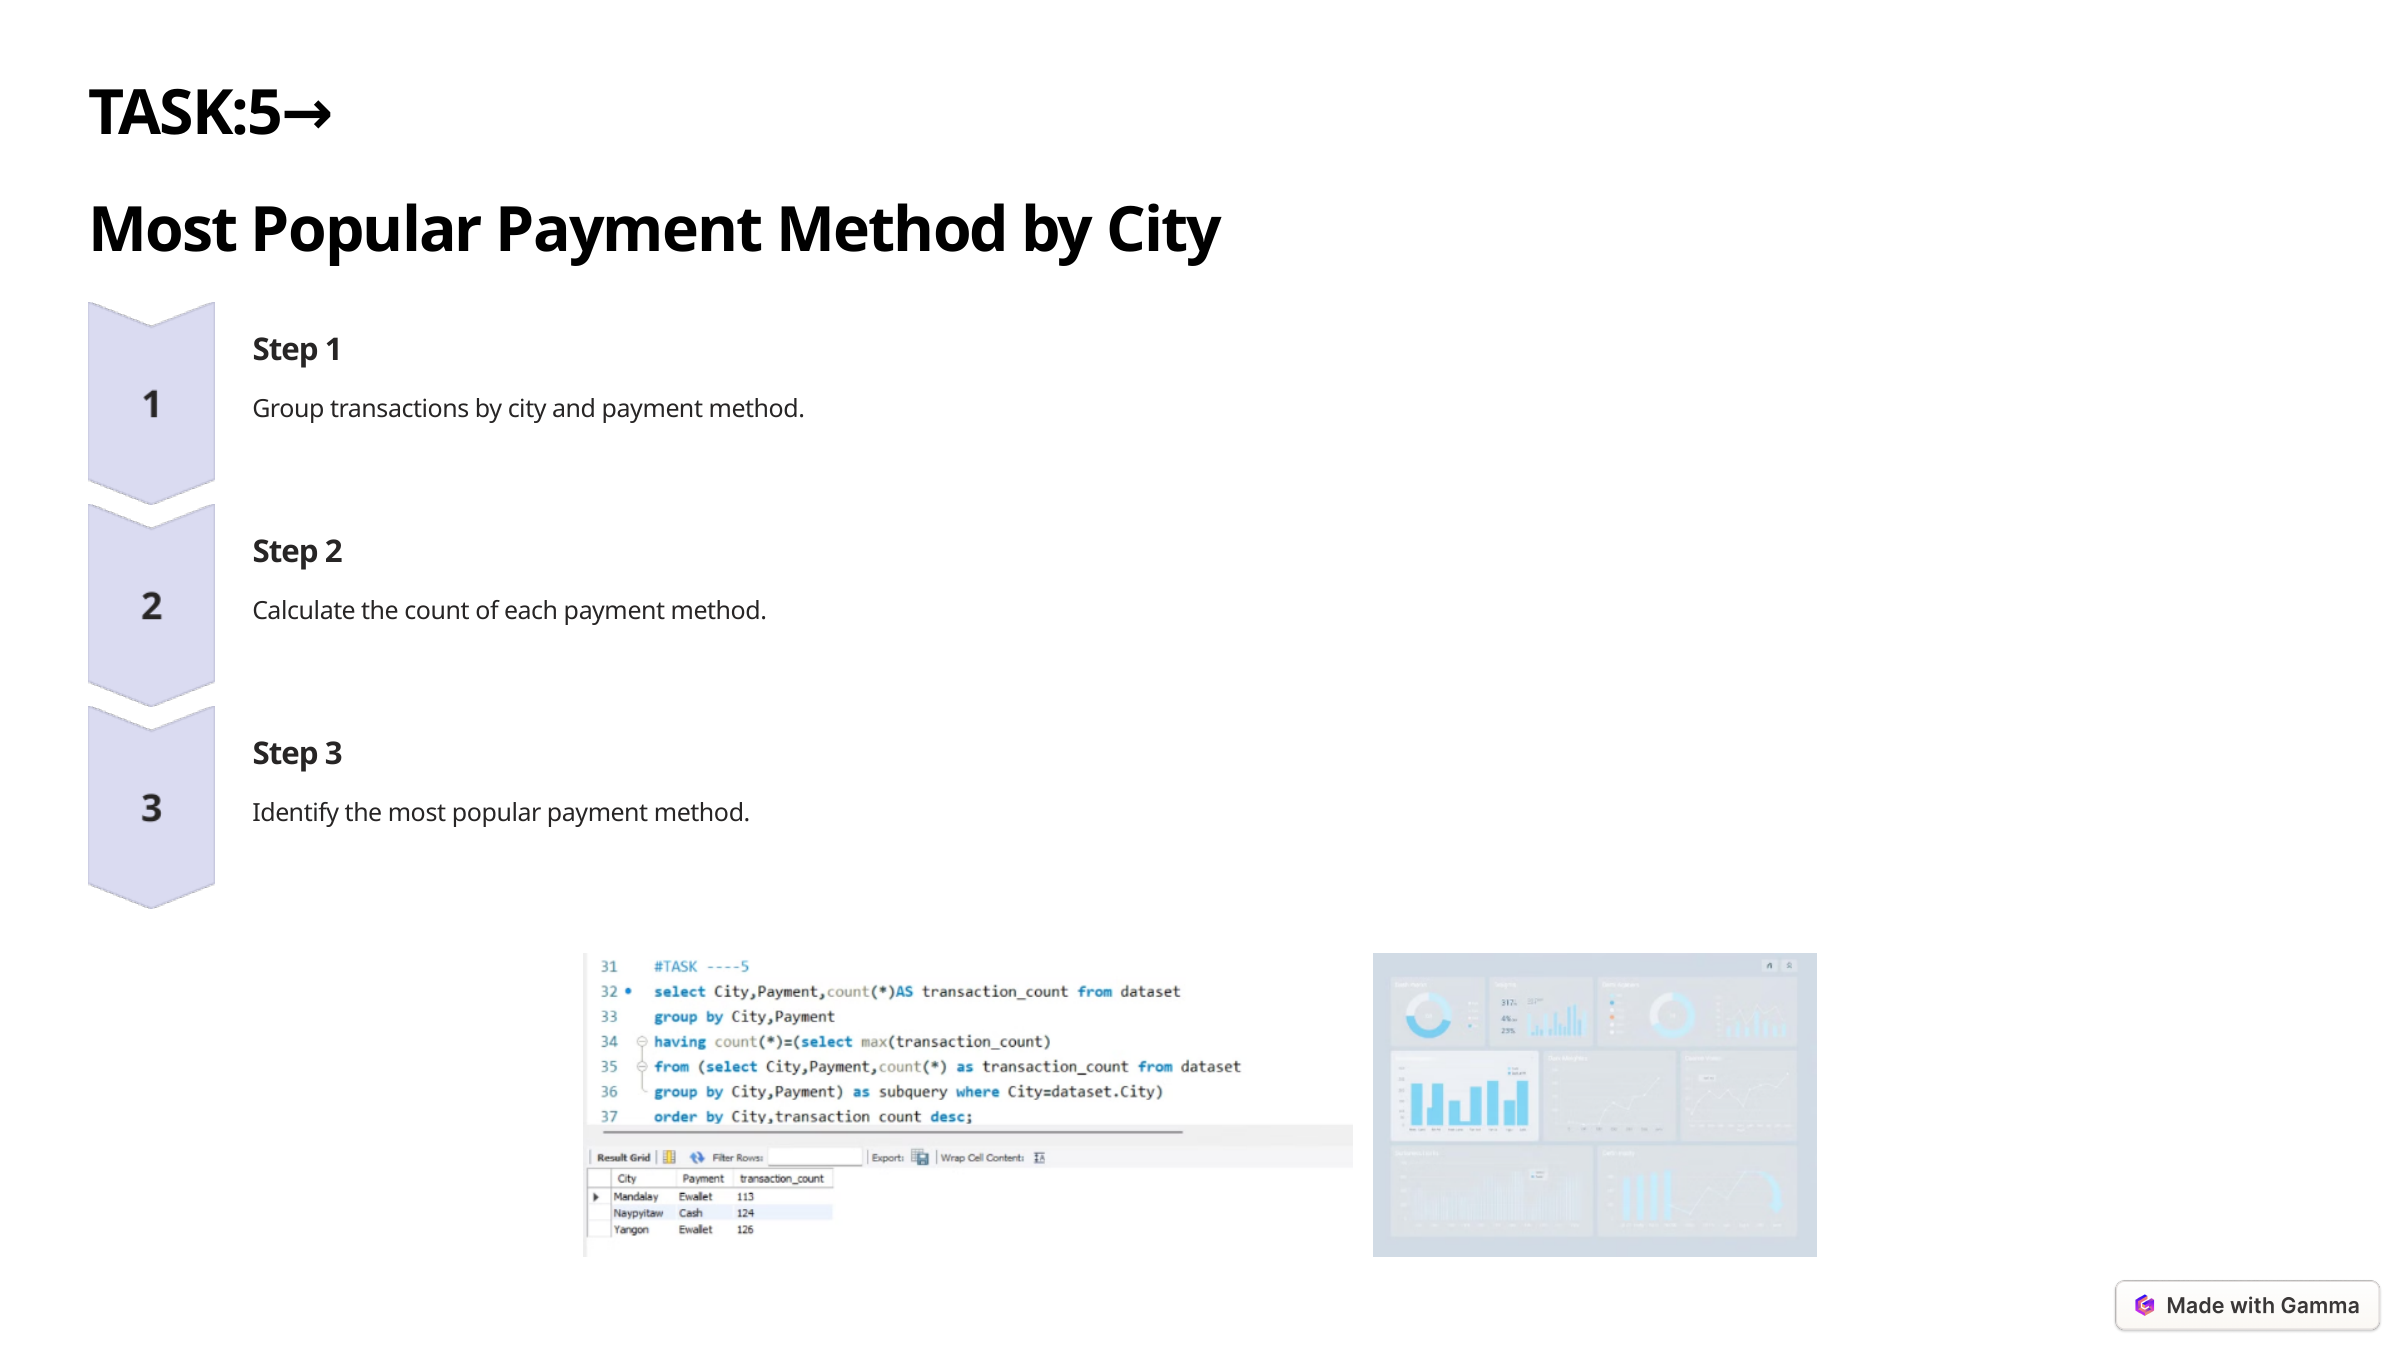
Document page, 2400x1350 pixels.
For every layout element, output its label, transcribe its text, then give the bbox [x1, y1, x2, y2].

text_box Step 1 [252, 328, 568, 368]
picture [2106, 1271, 2389, 1339]
text_box TASK:5→ [88, 69, 720, 149]
text_box Step 3 [252, 731, 568, 772]
text_box Identify the most popular payment method. [252, 786, 2312, 827]
text_box Group transactions by city and payment method. [252, 382, 2312, 423]
text_box Step 2 [252, 529, 568, 570]
picture [88, 302, 215, 909]
text_box Most Popular Payment Method by City [88, 186, 1202, 265]
text_box Calculate the count of each payment method. [252, 584, 2312, 625]
picture [583, 953, 1353, 1257]
picture [1373, 953, 1817, 1257]
